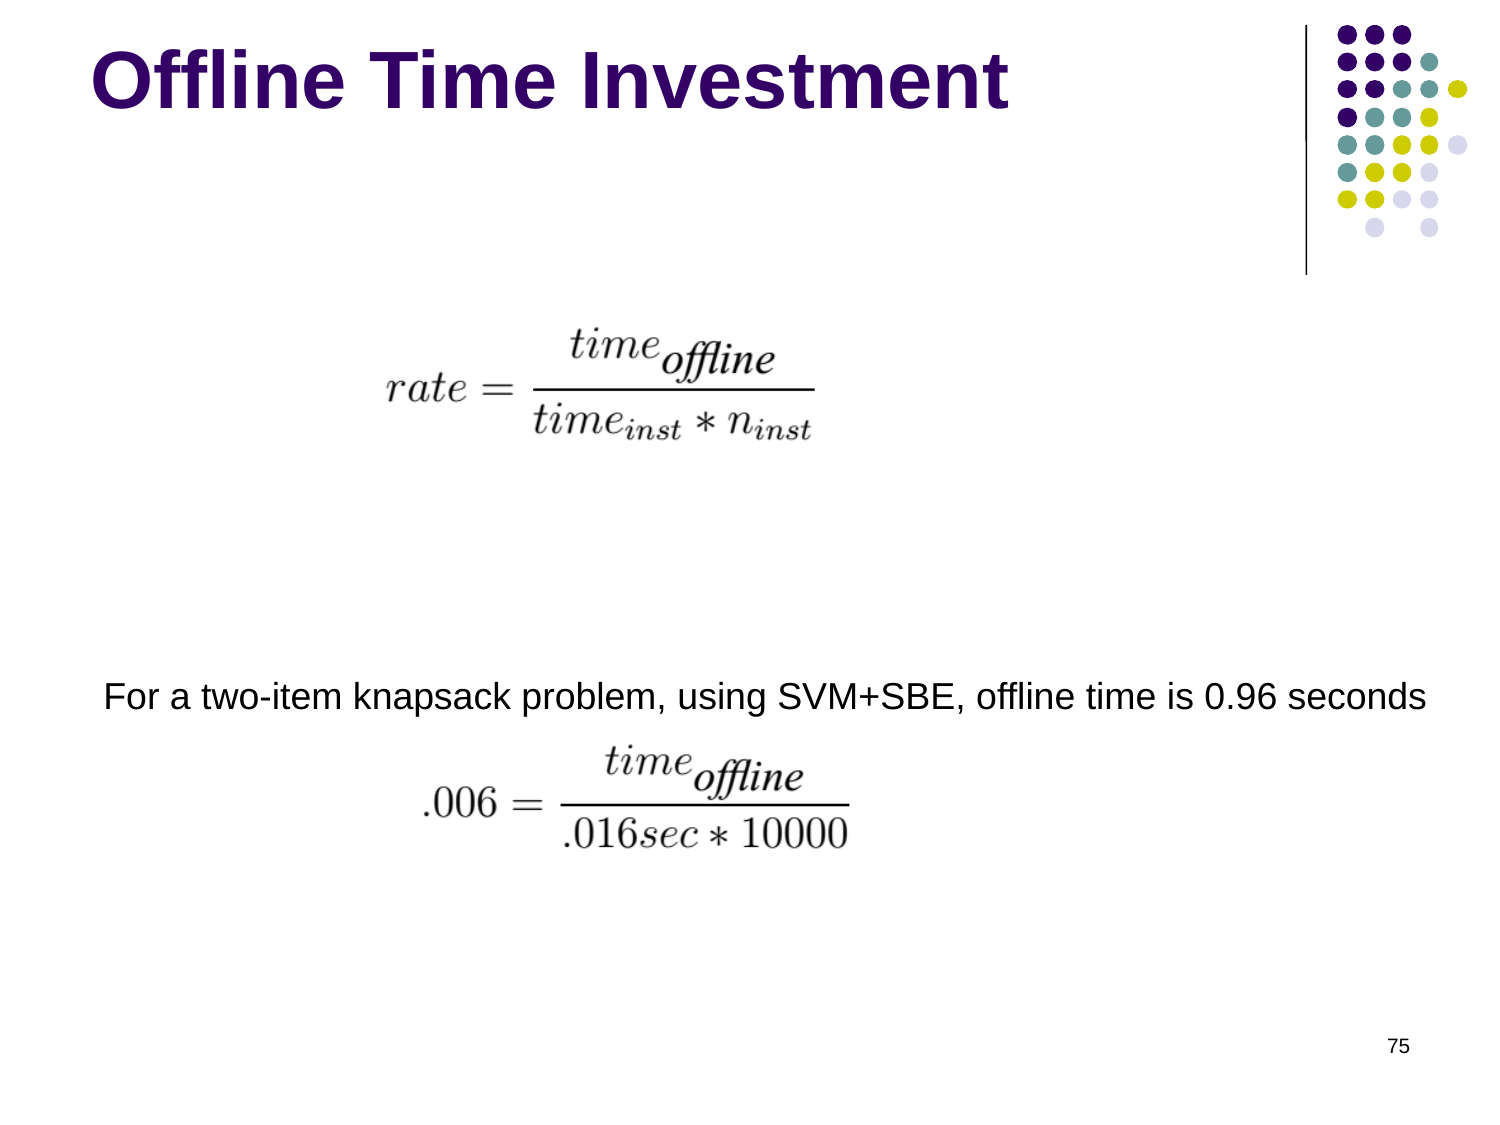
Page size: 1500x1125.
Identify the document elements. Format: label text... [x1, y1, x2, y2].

picture [362, 312, 820, 488]
title Offline Time Investment [75, 20, 1313, 233]
slide_number 75 [1074, 1024, 1426, 1101]
picture [412, 710, 863, 862]
text_box For a two-item knapsack problem, using SVM+SBE, offline time is 0.96 seconds [88, 664, 1443, 725]
